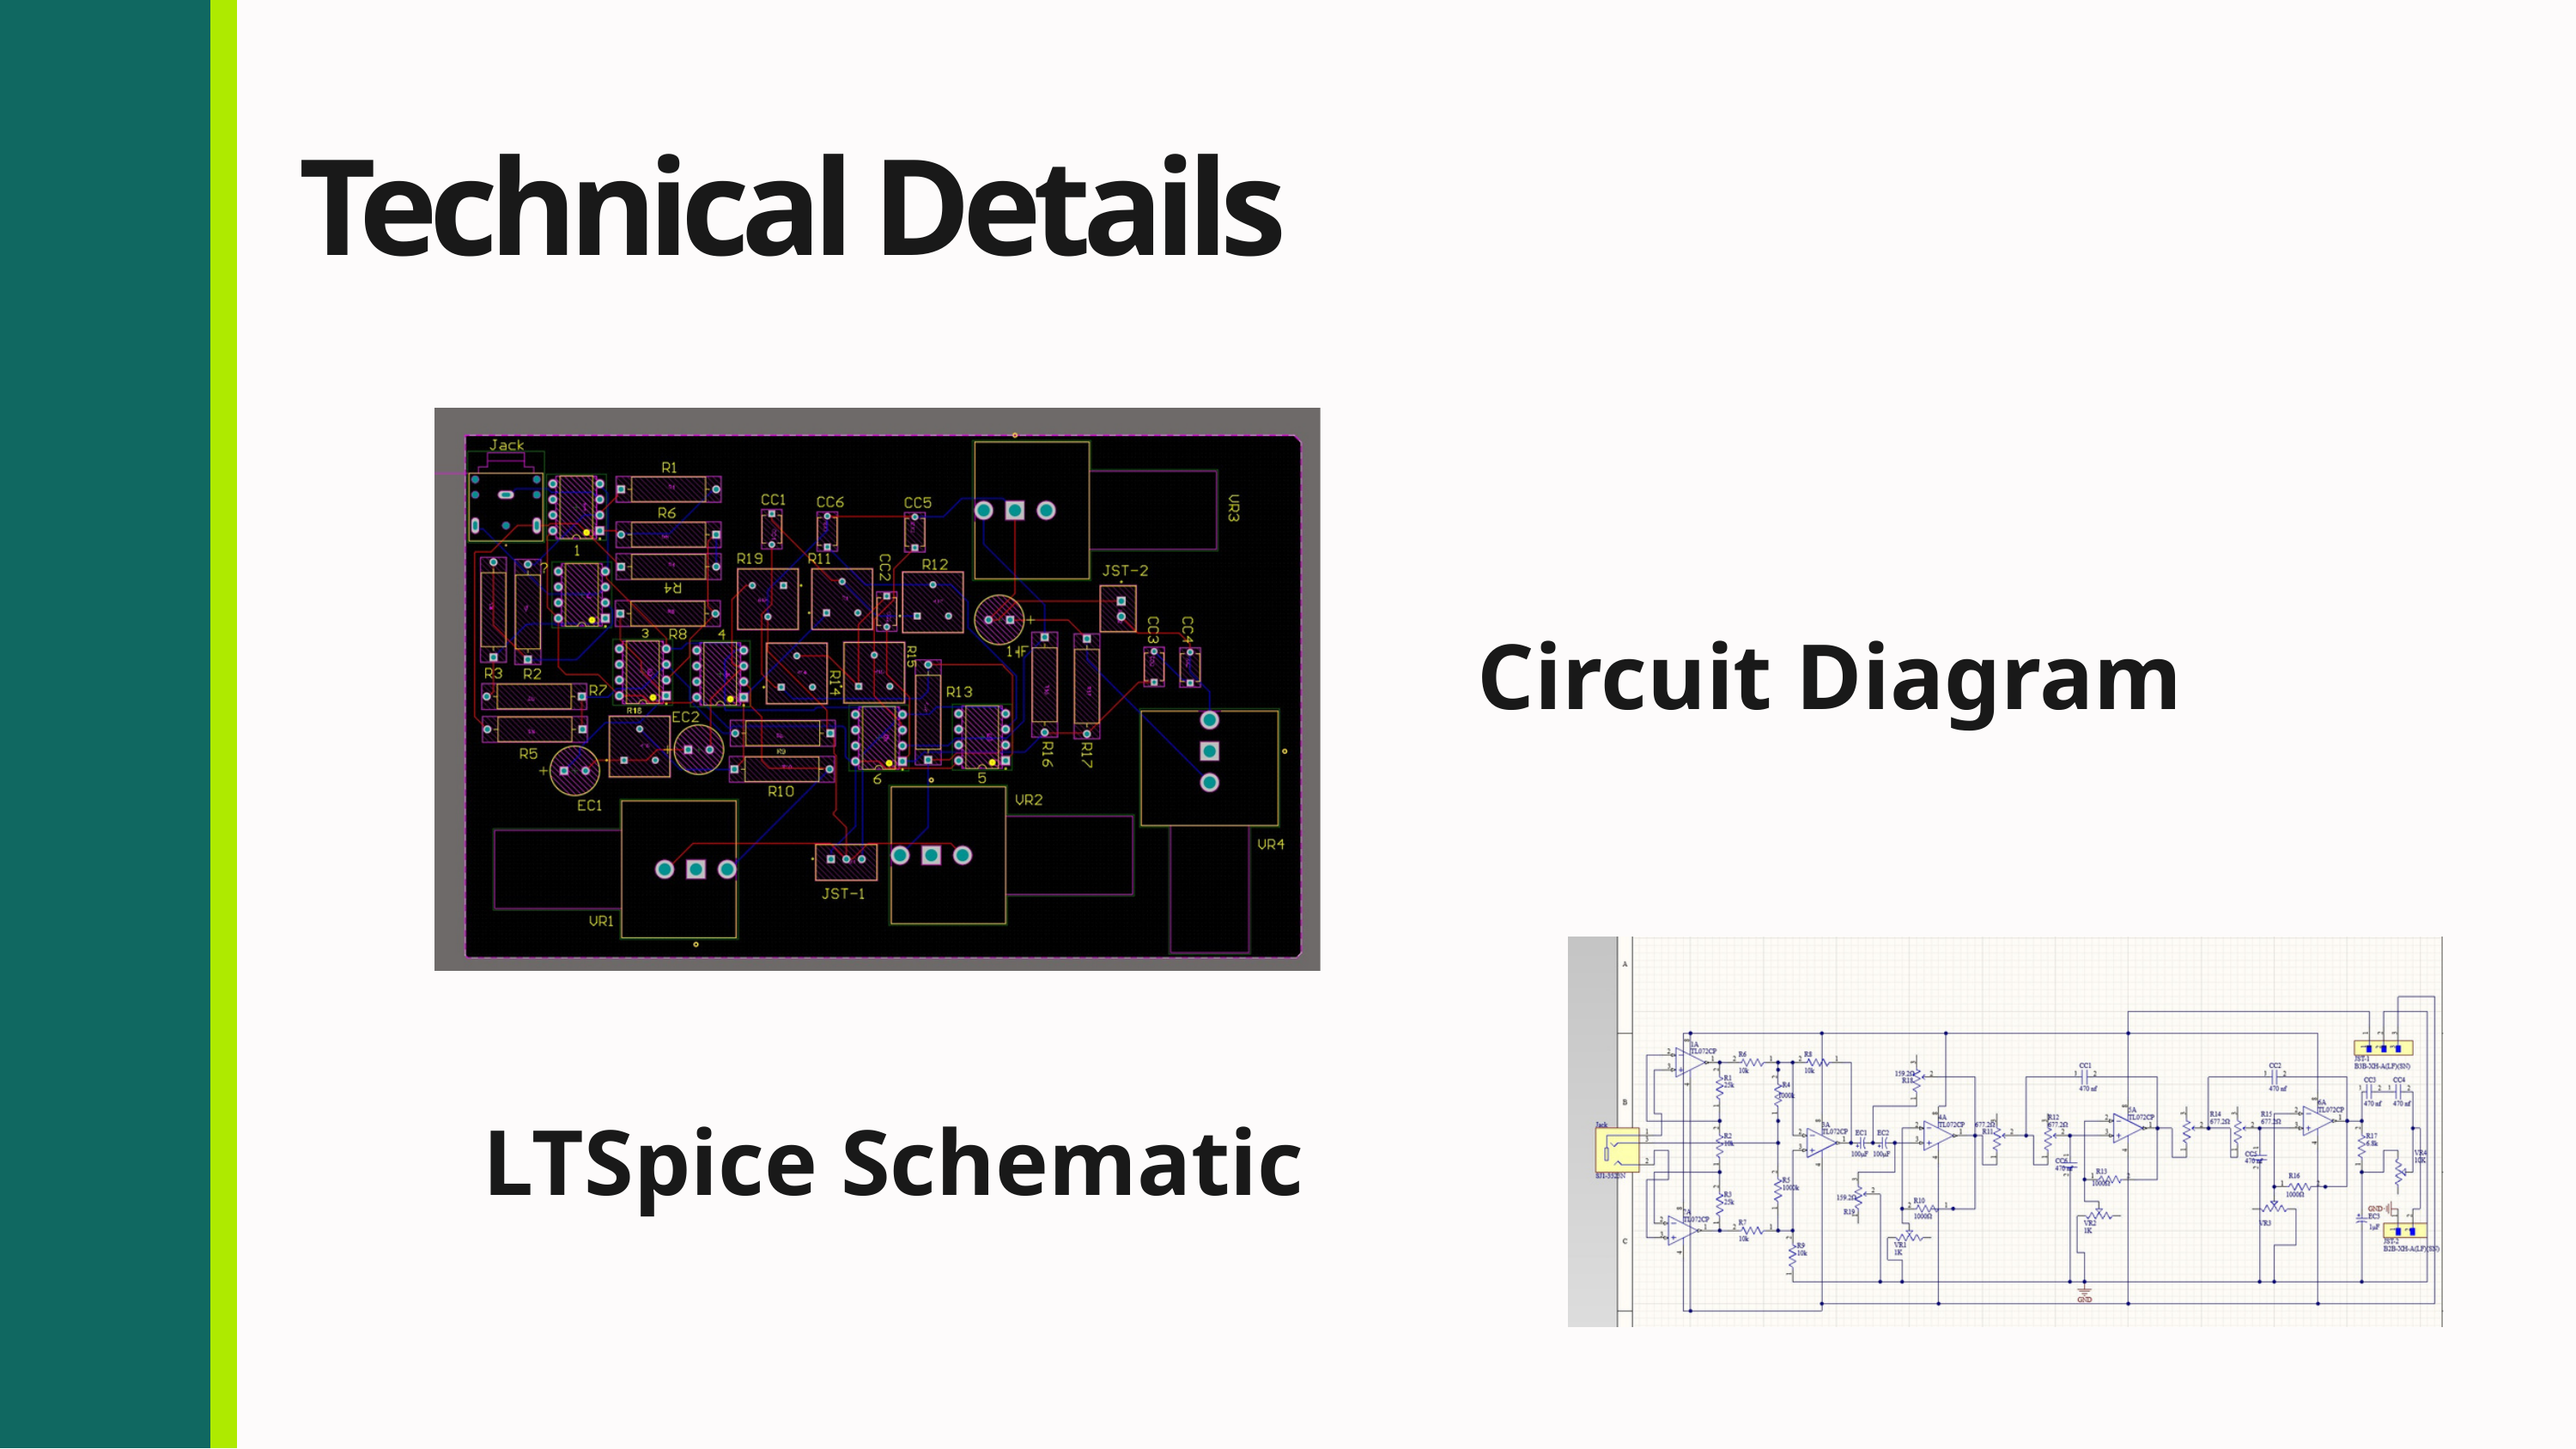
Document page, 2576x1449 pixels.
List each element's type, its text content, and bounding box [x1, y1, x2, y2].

text_box Circuit Diagram [1477, 612, 2202, 728]
text_box [434, 408, 1321, 971]
text_box LTSpice Schematic [483, 1098, 1371, 1214]
text_box Technical Details [299, 95, 2480, 282]
text_box [1568, 937, 2444, 1327]
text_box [0, 0, 210, 1449]
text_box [210, 0, 237, 1449]
